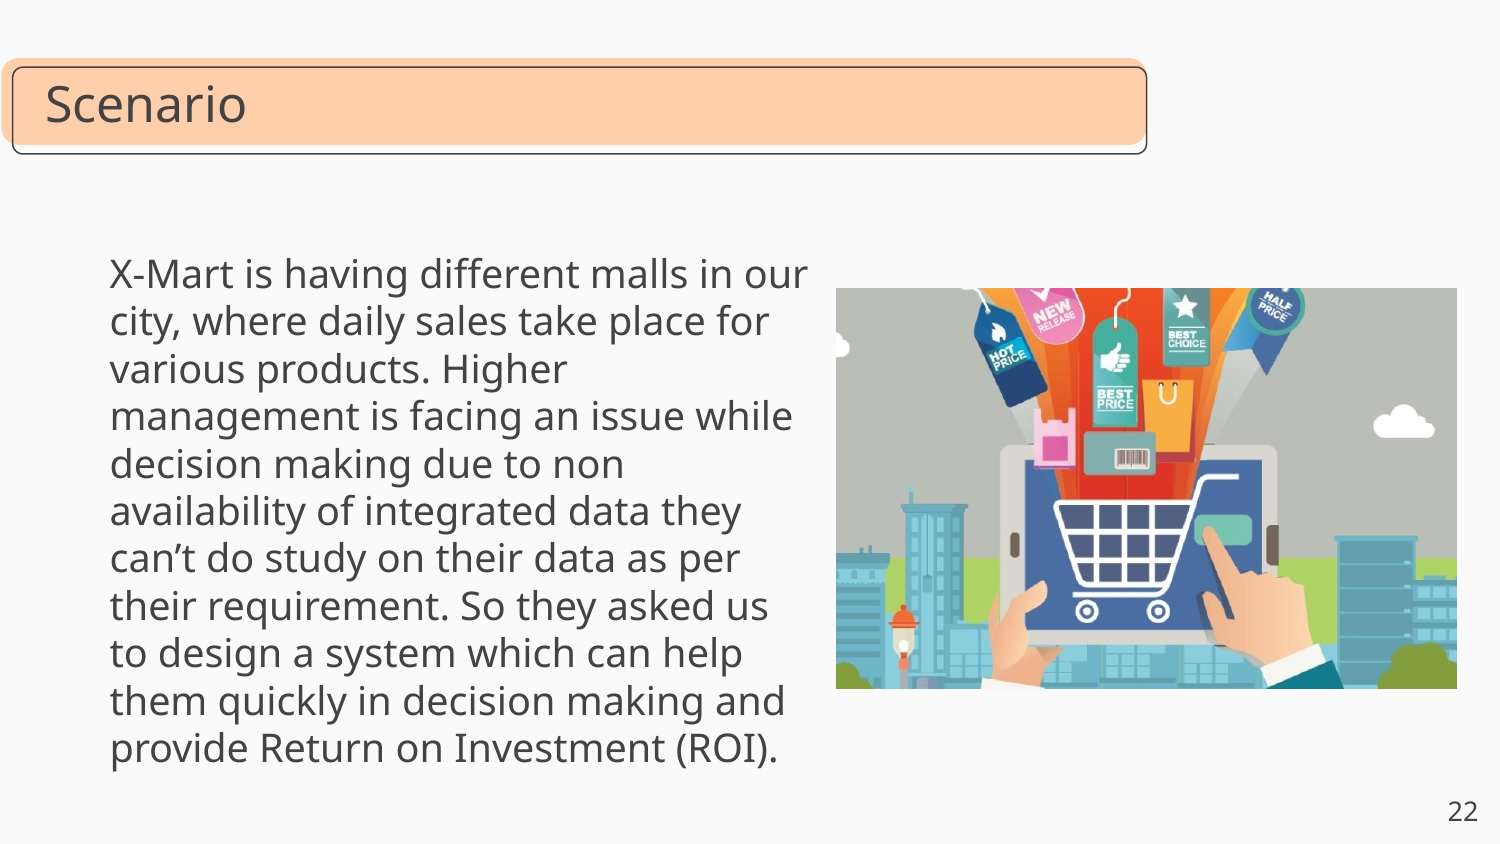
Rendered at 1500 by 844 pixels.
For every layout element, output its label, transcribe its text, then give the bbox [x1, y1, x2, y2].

slide_number 22 [1403, 779, 1494, 844]
title Scenario [30, 62, 1055, 142]
picture [836, 288, 1458, 689]
text_box X-Mart is having different malls in our city, where daily sales take place for various products. Higher management is facing an issue while decision making due to non availability of integrated data they can’t do study on their data as per their requirement. So they asked us to design a system which can help them quickly in decision making and provide Return on Investment (ROI). [94, 233, 830, 786]
